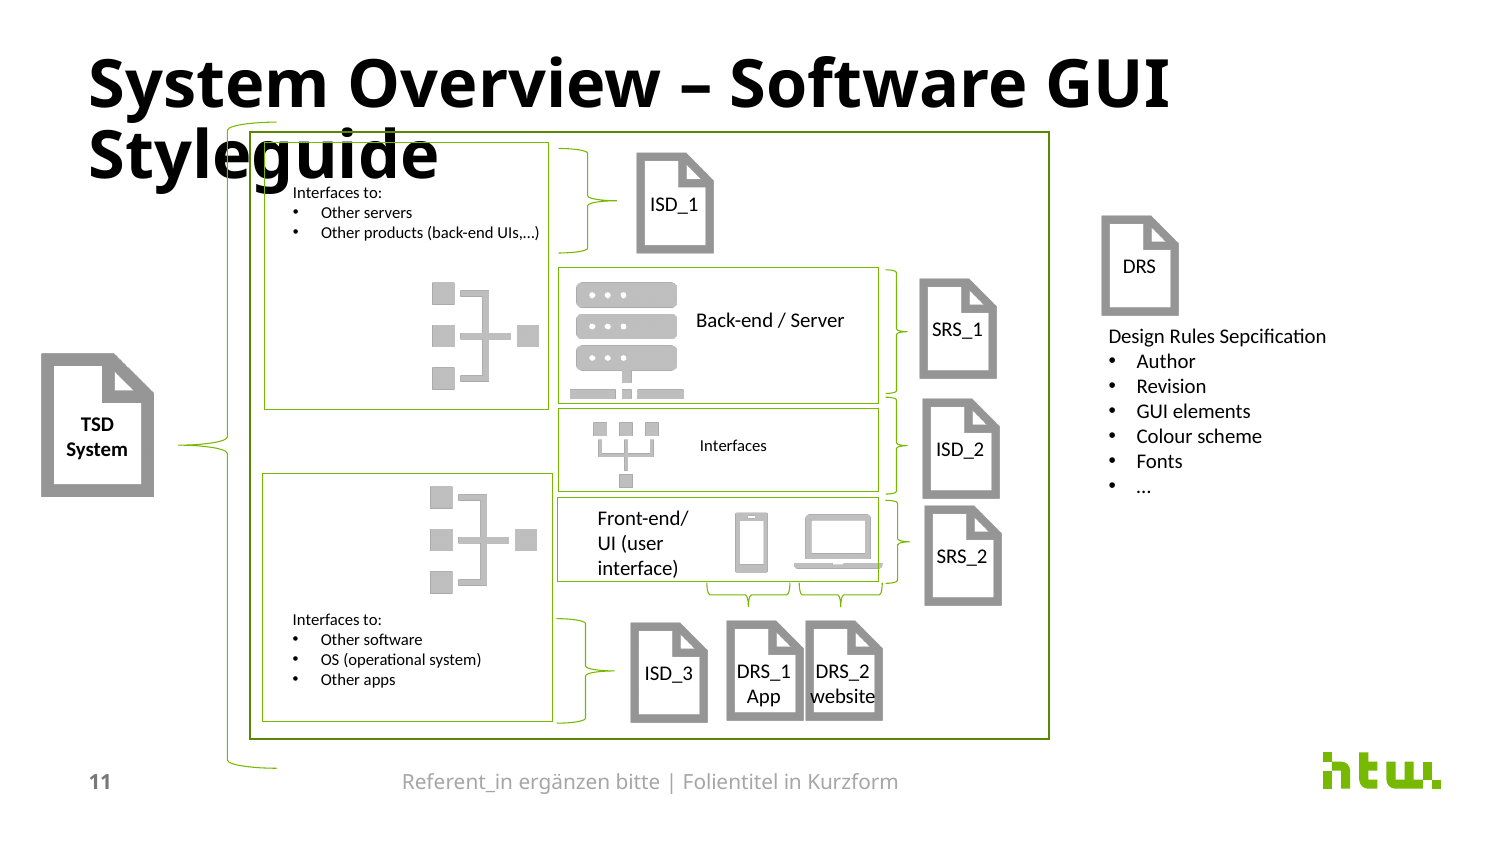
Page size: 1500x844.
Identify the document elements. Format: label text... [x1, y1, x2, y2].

text_box [558, 147, 616, 254]
picture [719, 510, 784, 575]
picture [408, 466, 559, 617]
picture [1081, 206, 1199, 325]
picture [616, 143, 734, 263]
text_box [798, 588, 883, 608]
picture [792, 495, 884, 588]
picture [12, 340, 183, 510]
slide_number 11 [88, 768, 373, 799]
picture [410, 262, 702, 501]
text_box [885, 269, 899, 395]
text_box [556, 618, 610, 724]
text_box [183, 121, 277, 769]
footer Referent_in ergänzen bitte | Folientitel in Kurzform [401, 768, 1302, 799]
text_box [706, 582, 791, 608]
text_box [261, 472, 553, 722]
title System Overview – Software GUI Styleguide [88, 50, 1323, 123]
picture [902, 389, 1022, 615]
text_box [249, 131, 1050, 740]
text_box [559, 496, 792, 582]
text_box [702, 267, 879, 404]
text_box [671, 407, 879, 493]
text_box [558, 416, 579, 493]
text_box [263, 141, 549, 410]
picture [610, 611, 903, 732]
text_box [885, 499, 904, 584]
picture [899, 269, 1017, 388]
text_box [885, 396, 902, 495]
text_box Design Rules Sepcification Author Revision GUI elements Colour scheme Fonts … [1093, 315, 1476, 531]
